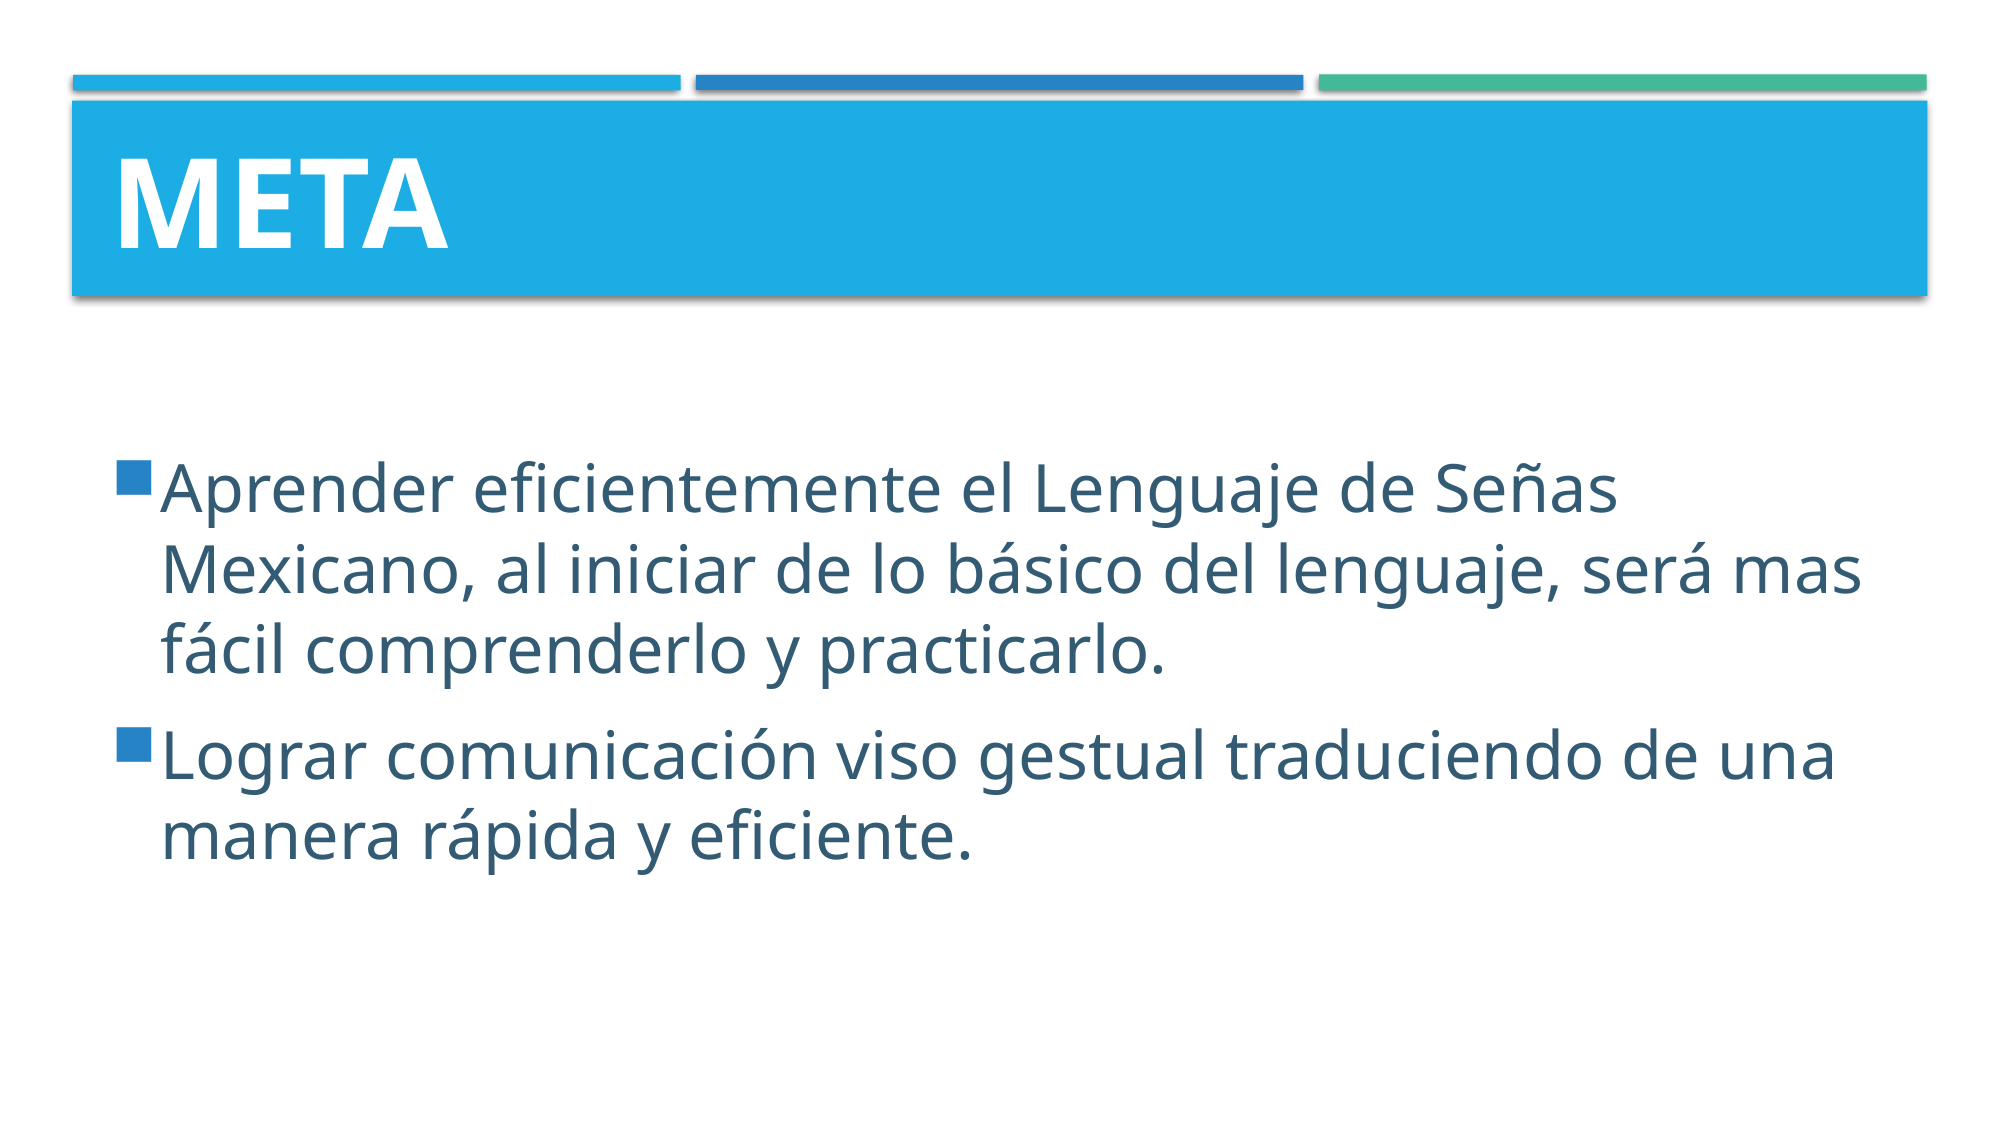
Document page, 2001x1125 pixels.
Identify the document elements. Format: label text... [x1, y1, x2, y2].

title mETA [95, 115, 1905, 282]
list Aprender eficientemente el Lenguaje de Señas Mexicano, al iniciar de lo básico del lenguaje, será mas fácil comprenderlo y practicarlo. Lograr comunicación viso gestual traduciendo de una manera rápida y eficiente. [95, 357, 1905, 962]
